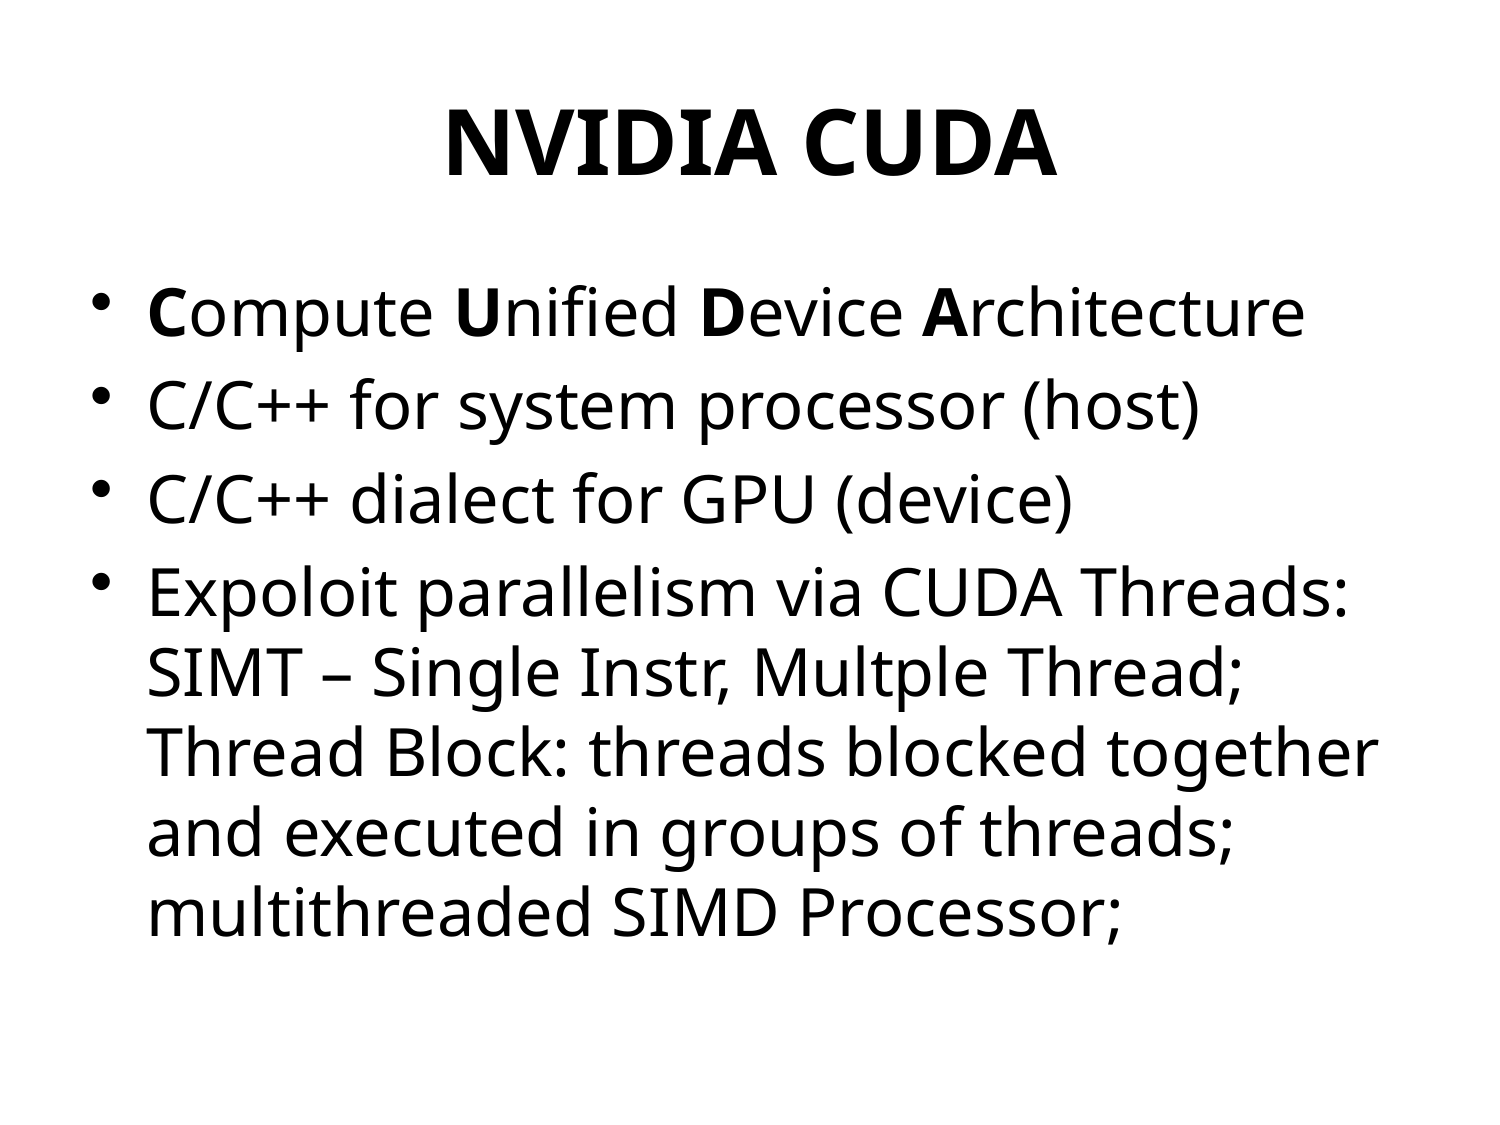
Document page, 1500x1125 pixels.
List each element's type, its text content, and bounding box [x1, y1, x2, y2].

title NVIDIA CUDA [0, 45, 1500, 233]
list Compute Unified Device Architecture C/C++ for system processor (host) C/C++ dialect for GPU (device) Expoloit parallelism via CUDA Threads: SIMT – Single Instr, Multple Thread; Thread Block: threads blocked together and executed in groups of threads; multithreaded SIMD Processor; [75, 262, 1500, 1125]
